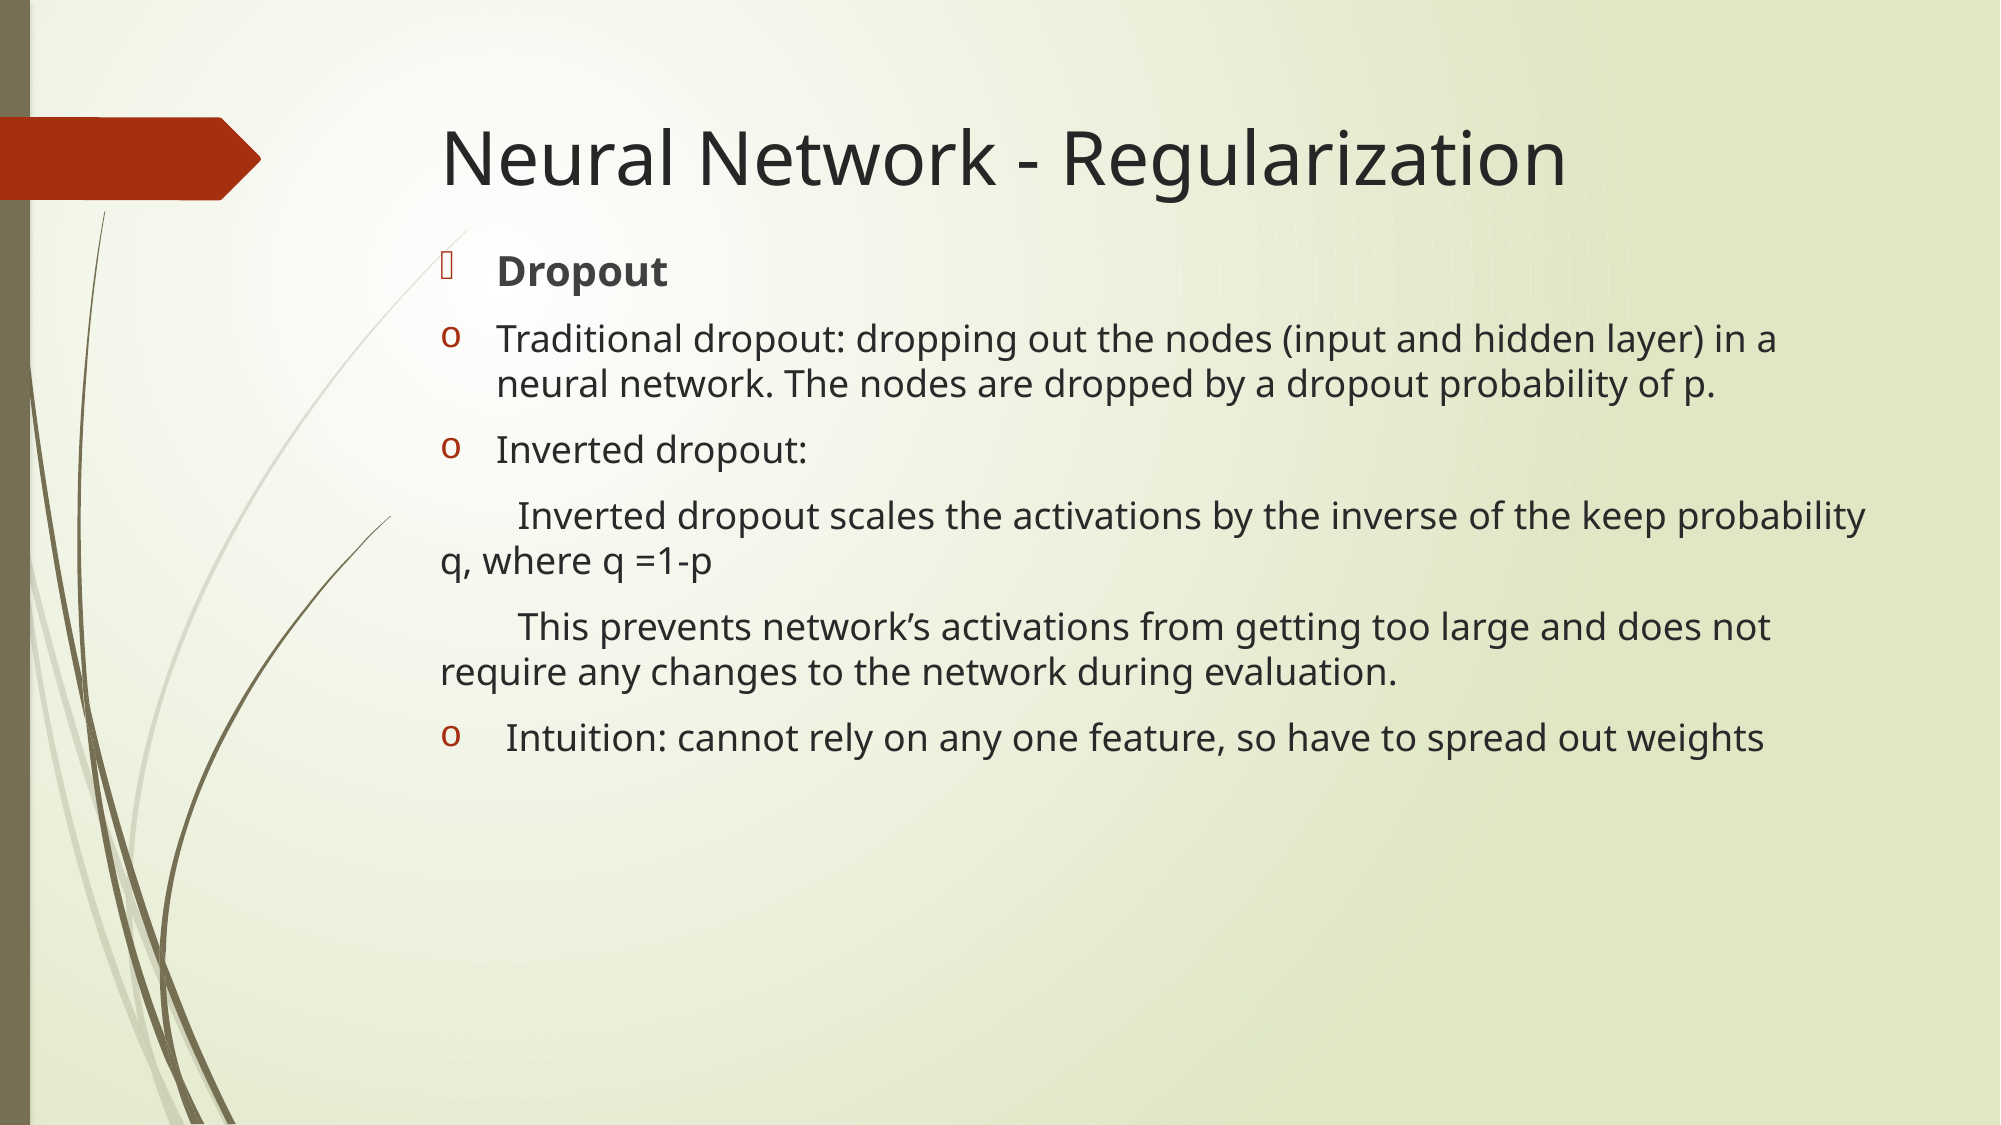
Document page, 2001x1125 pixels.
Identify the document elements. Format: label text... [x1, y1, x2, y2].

title Neural Network - Regularization [425, 102, 1888, 236]
list Dropout Traditional dropout: dropping out the nodes (input and hidden layer) in a neural network. The nodes are dropped by a dropout probability of p. Inverted dropout: Inverted dropout scales the activations by the inverse of the keep probability q, where q =1-p This prevents network’s activations from getting too large and does not require any changes to the network during evaluation. Intuition: cannot rely on any one feature, so have to spread out weights [424, 236, 1888, 857]
